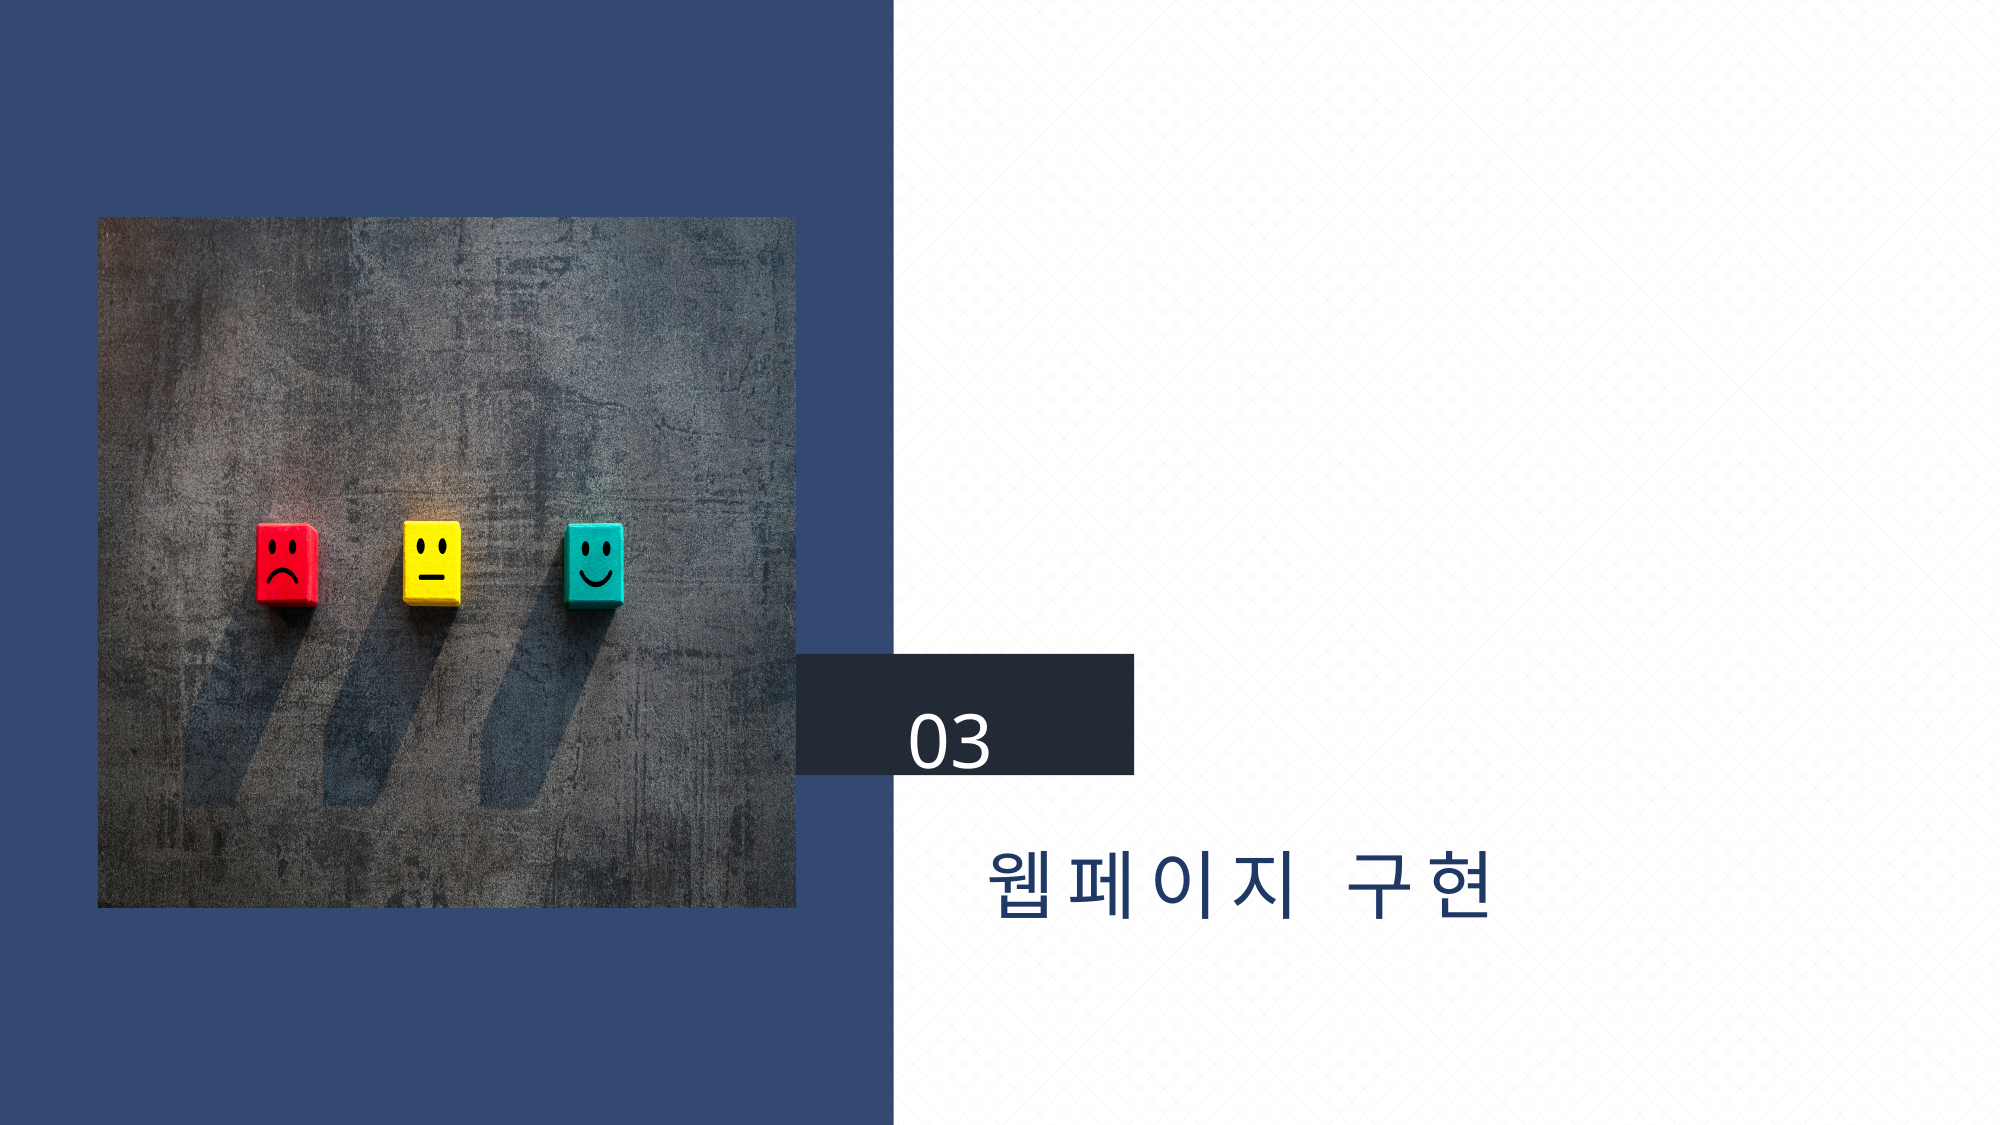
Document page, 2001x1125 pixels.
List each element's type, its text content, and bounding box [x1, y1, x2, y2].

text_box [695, 620, 1306, 776]
text_box [97, 217, 797, 908]
text_box [0, 0, 895, 1125]
text_box 웹페이지 구현 [971, 831, 1512, 936]
